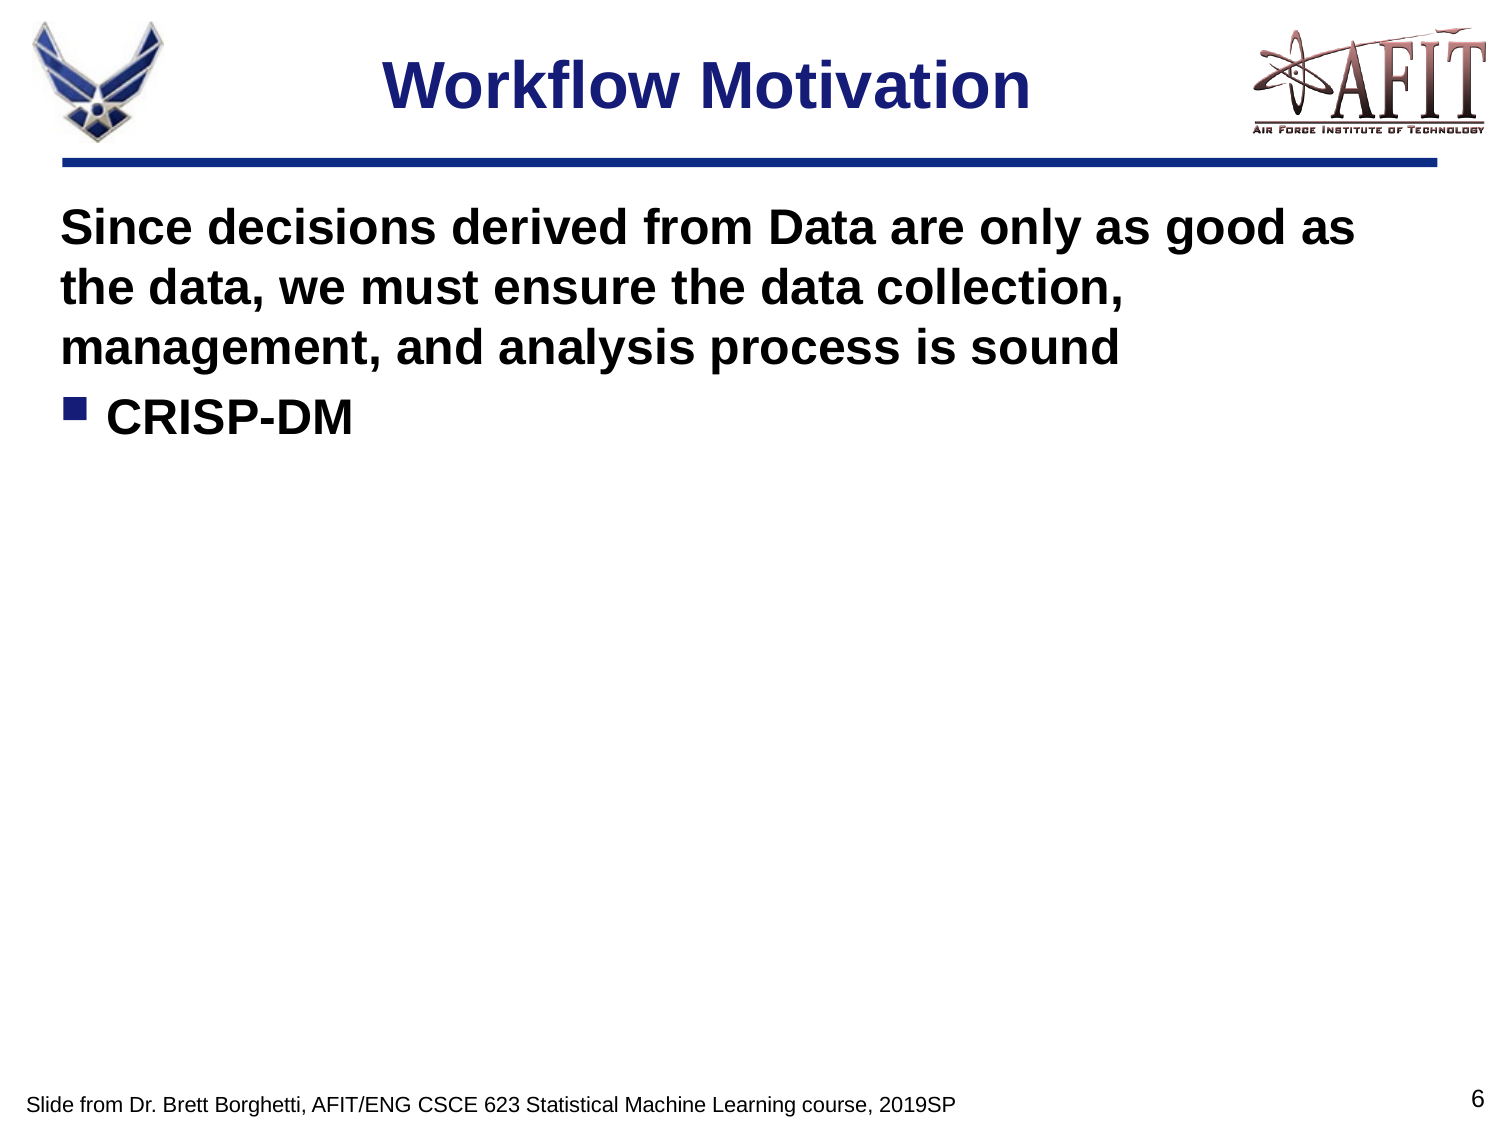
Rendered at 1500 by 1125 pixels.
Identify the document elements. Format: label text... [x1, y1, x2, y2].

slide_number [1310, 1070, 1498, 1121]
text_box Slide from Dr. Brett Borghetti, AFIT/ENG CSCE 623 Statistical Machine Learning course, 2019SP [11, 1083, 973, 1125]
title Workflow Motivation [179, 24, 1236, 139]
list Since decisions derived from Data are only as good as the data, we must ensure the data collection, management, and analysis process is sound CRISP-DM [44, 186, 1430, 897]
picture [32, 21, 164, 143]
